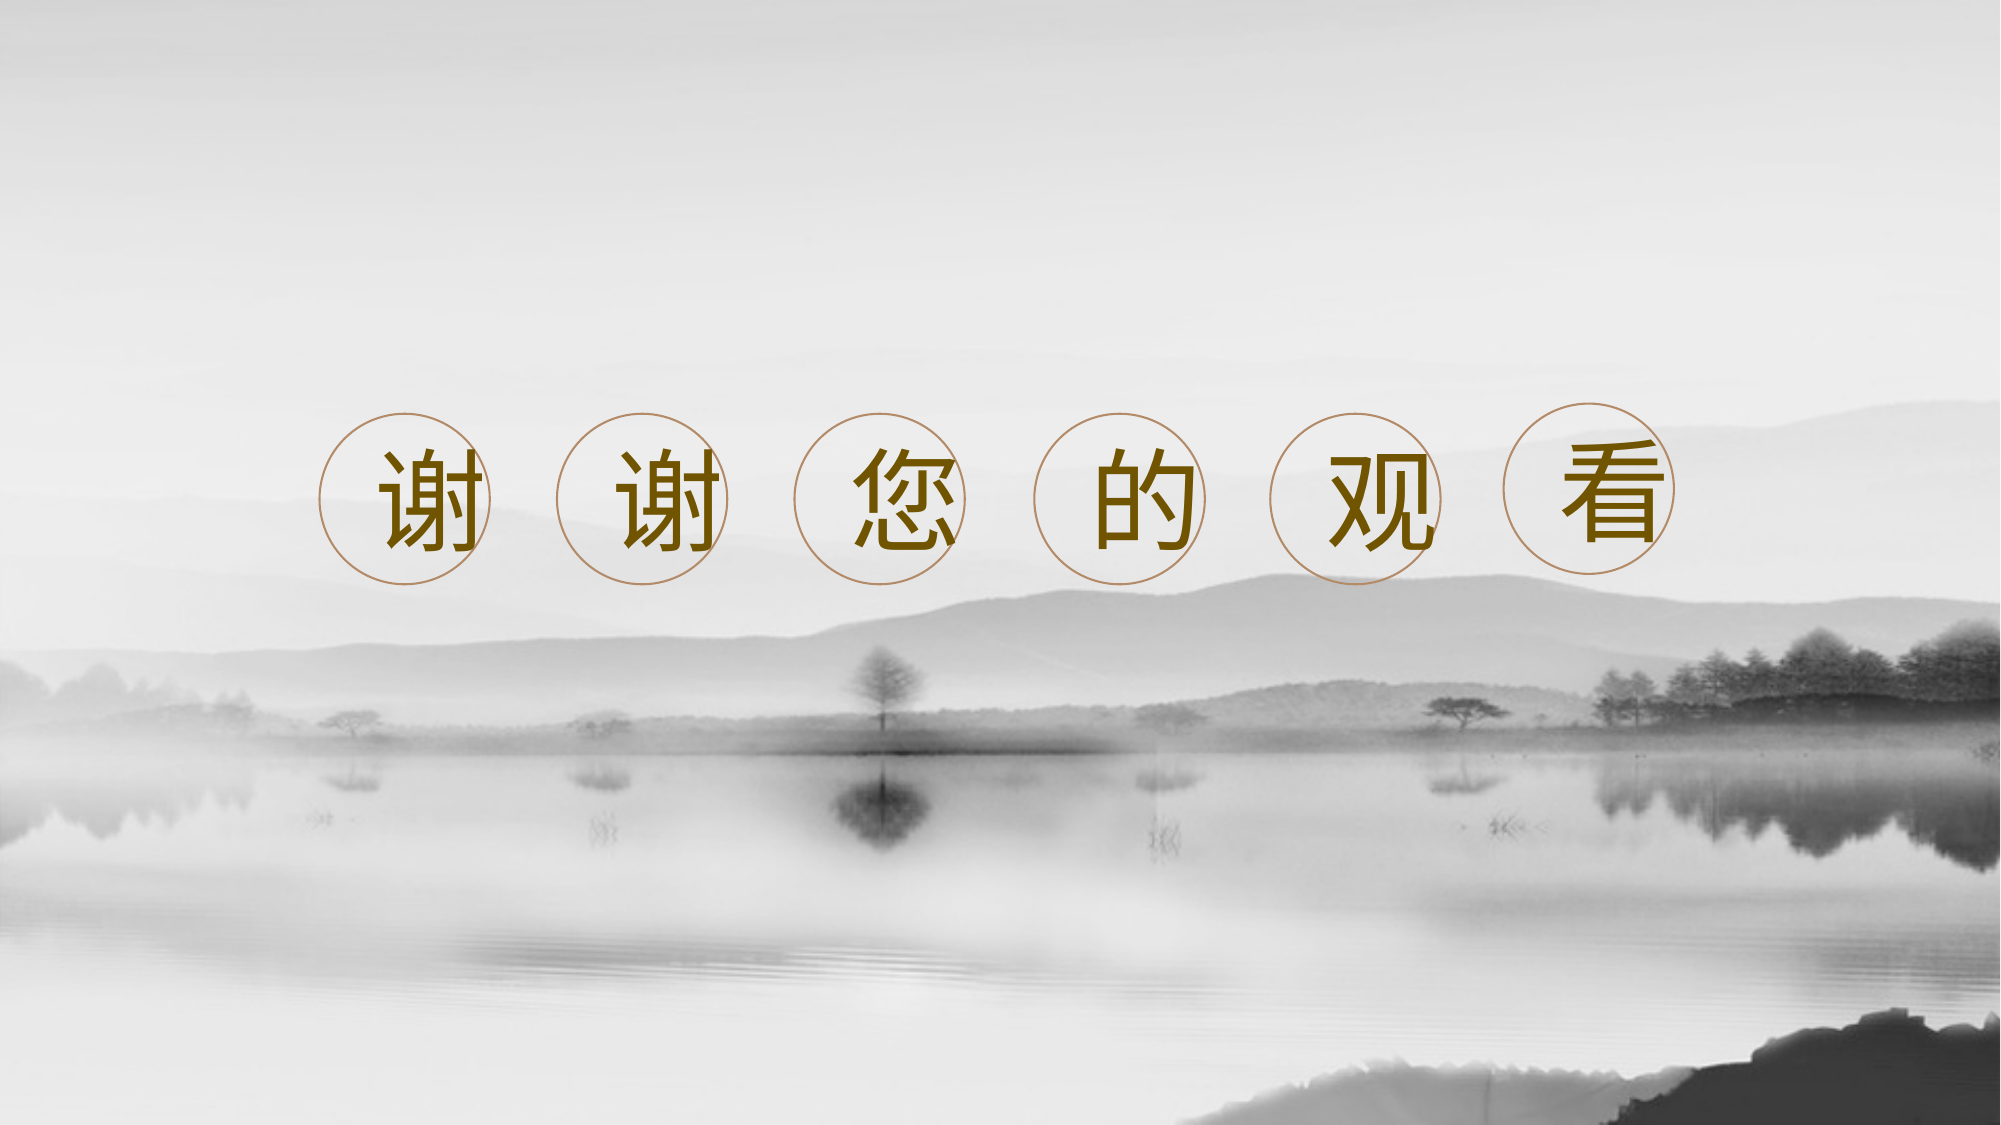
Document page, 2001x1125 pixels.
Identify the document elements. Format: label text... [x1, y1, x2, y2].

text_box [1269, 425, 1310, 573]
picture [0, 0, 2001, 1125]
text_box [1401, 425, 1442, 573]
text_box 谢 [596, 423, 688, 574]
text_box [925, 425, 966, 573]
text_box 看 [1543, 413, 1634, 564]
text_box [601, 412, 683, 423]
text_box [1312, 574, 1399, 586]
text_box [688, 425, 729, 573]
text_box [838, 412, 921, 423]
text_box [1502, 415, 1543, 562]
text_box [363, 412, 446, 423]
text_box [836, 574, 923, 586]
text_box [1076, 574, 1163, 586]
text_box [1634, 415, 1675, 563]
text_box [555, 426, 596, 572]
text_box [1547, 402, 1630, 413]
text_box [450, 425, 491, 573]
text_box [1546, 564, 1631, 575]
text_box [599, 574, 685, 586]
text_box [1314, 412, 1397, 423]
text_box [1033, 425, 1074, 573]
text_box [1078, 412, 1161, 423]
text_box 您 [834, 423, 925, 574]
text_box 观 [1310, 423, 1401, 574]
text_box [793, 425, 834, 573]
text_box [1165, 425, 1206, 573]
text_box [318, 425, 359, 573]
text_box 谢 [359, 423, 450, 574]
text_box [361, 574, 448, 586]
text_box 的 [1074, 423, 1165, 574]
